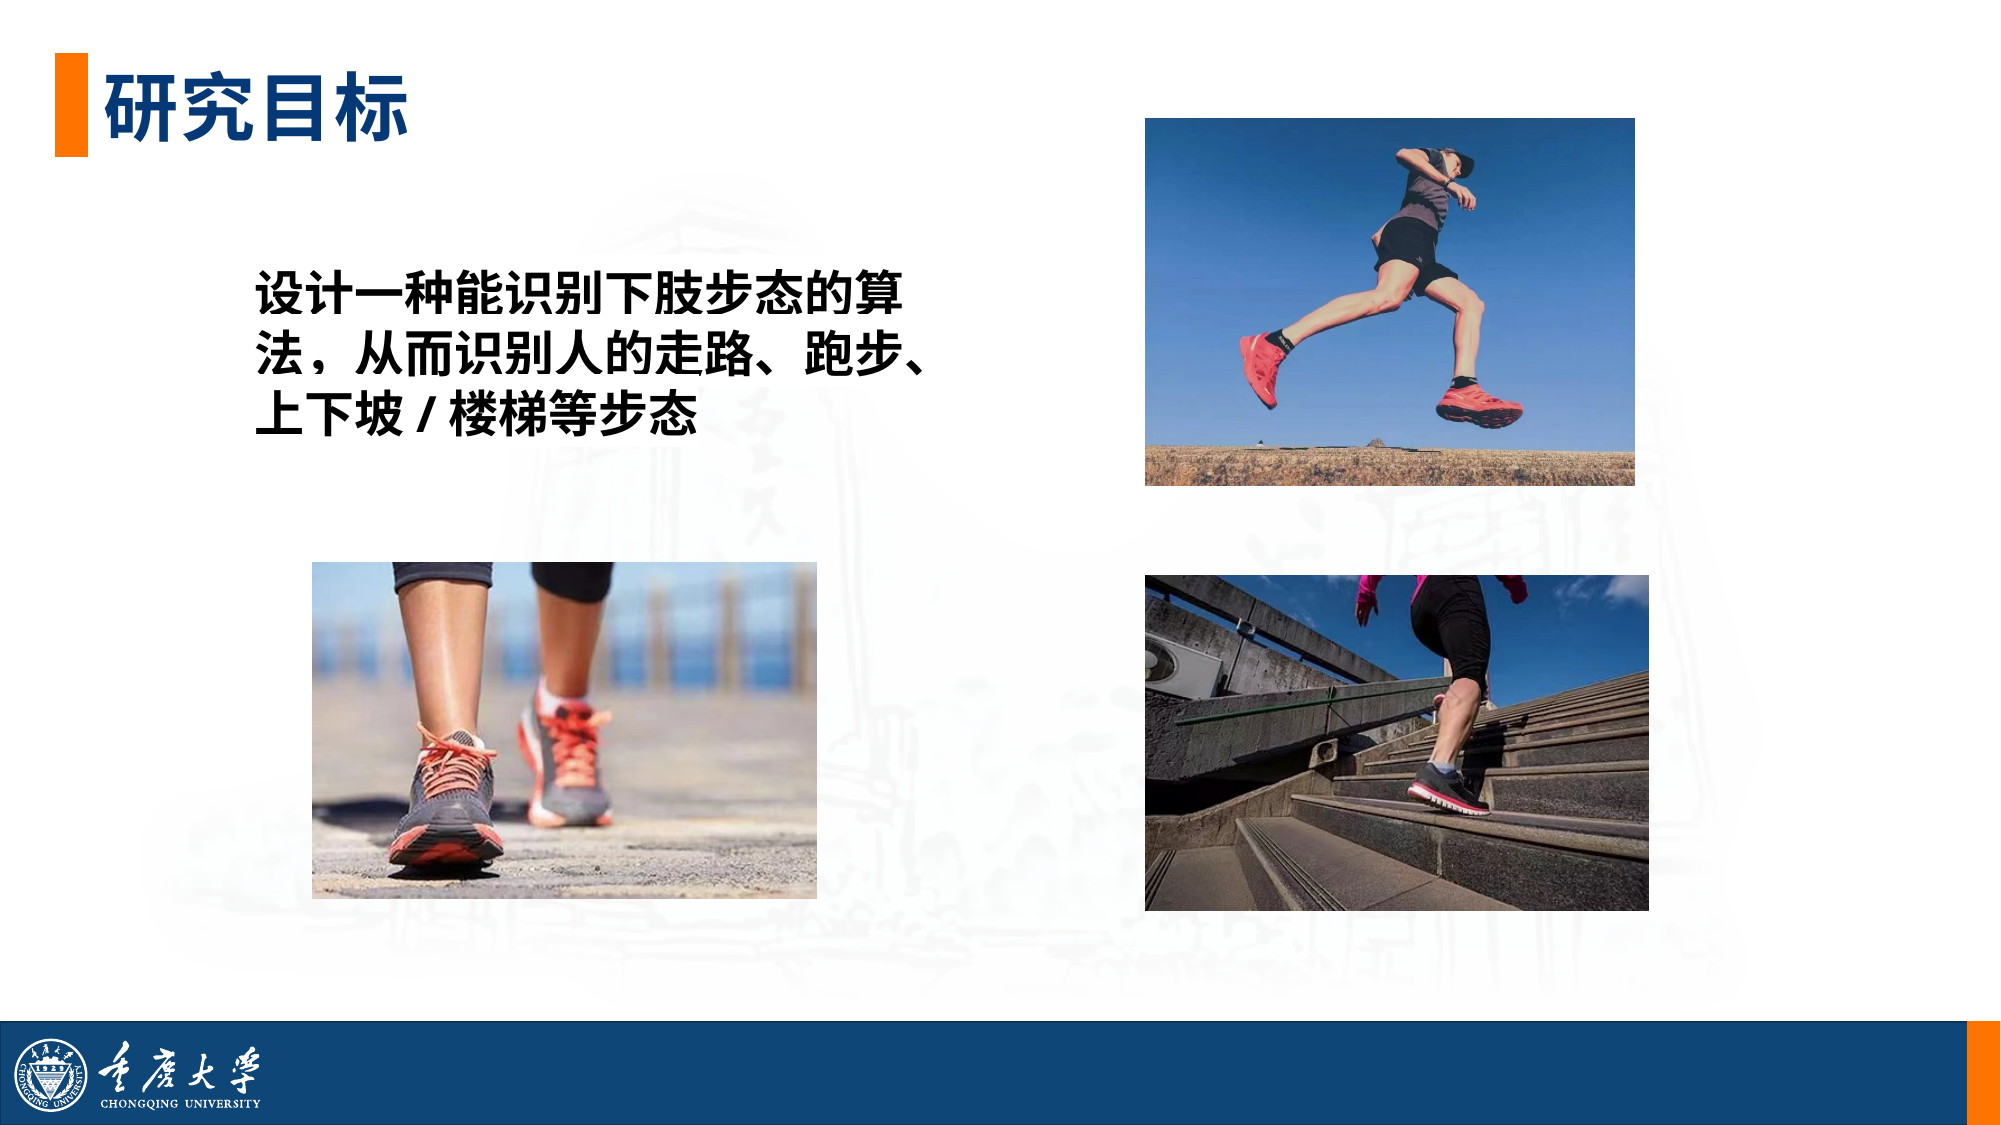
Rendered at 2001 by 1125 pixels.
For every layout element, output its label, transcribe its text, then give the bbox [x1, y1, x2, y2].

picture [1145, 118, 1635, 486]
picture [1145, 575, 1649, 911]
picture [312, 562, 817, 899]
text_box 设计一种能识别下肢步态的算法，从而识别人的走路、跑步、上下坡/楼梯等步态 [239, 254, 920, 715]
list 研究目标 [88, 53, 1322, 157]
